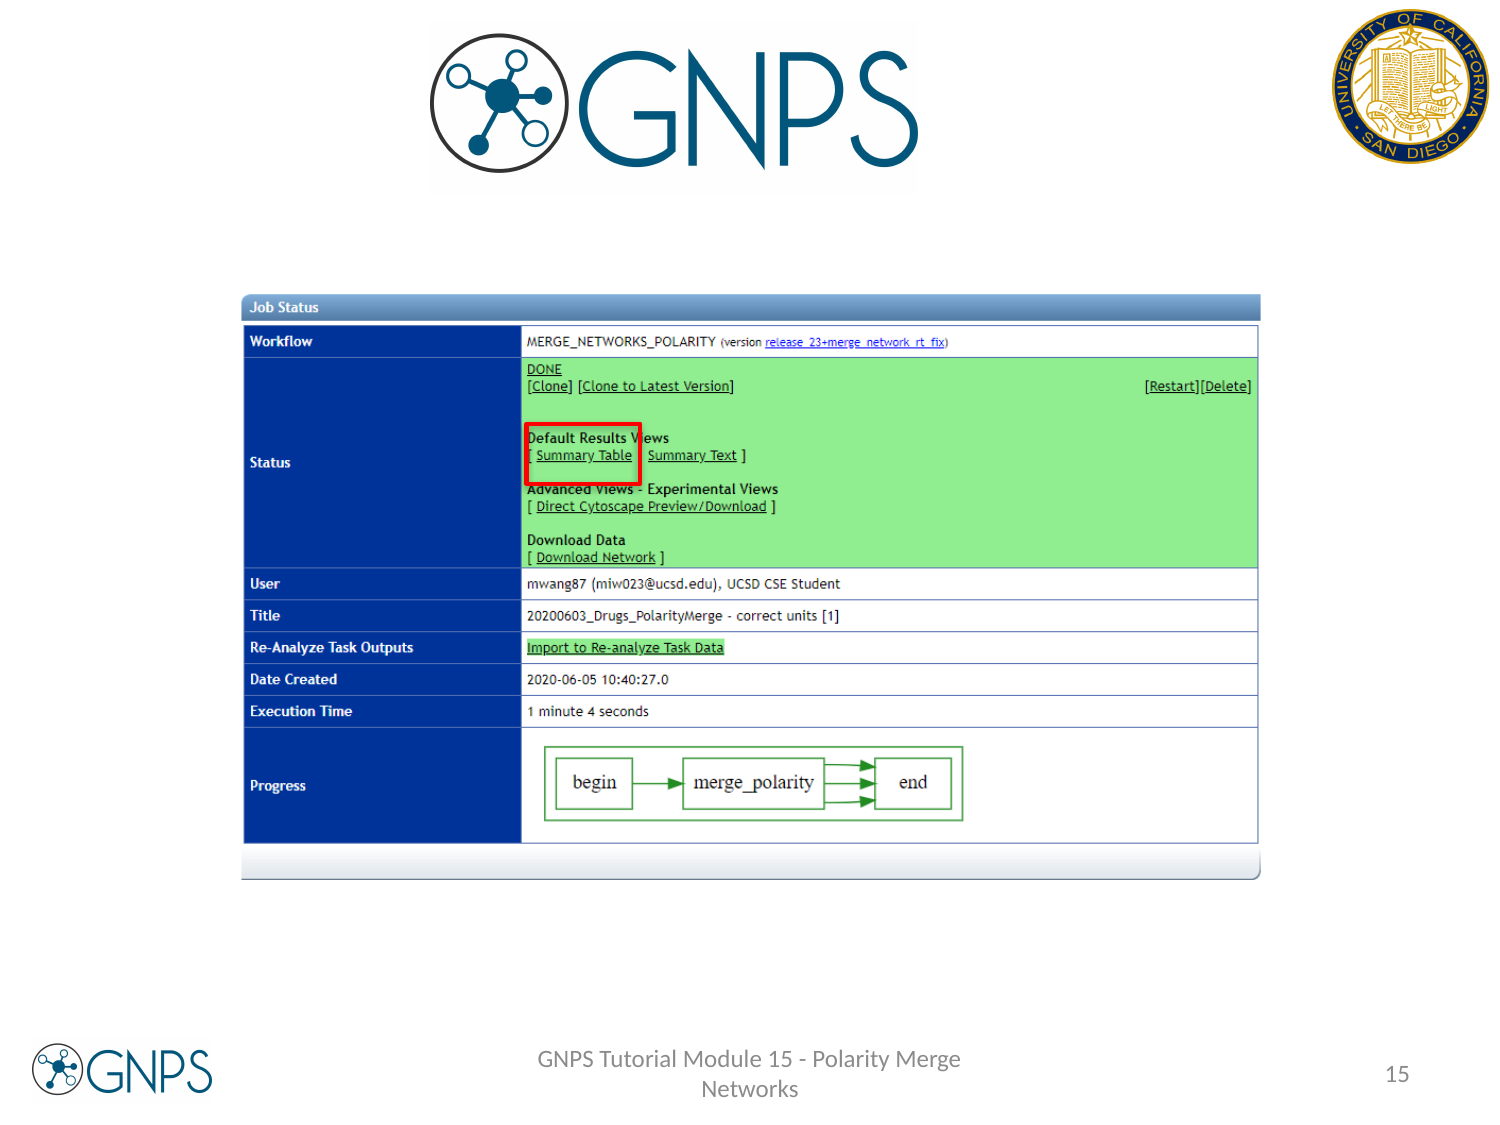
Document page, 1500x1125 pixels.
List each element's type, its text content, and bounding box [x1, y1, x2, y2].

slide_number 15 [1074, 1042, 1425, 1103]
picture [232, 290, 1267, 882]
picture [1279, 7, 1500, 165]
picture [31, 1038, 212, 1103]
picture [430, 19, 919, 194]
footer GNPS Tutorial Module 15 - Polarity Merge Networks [512, 1042, 988, 1103]
